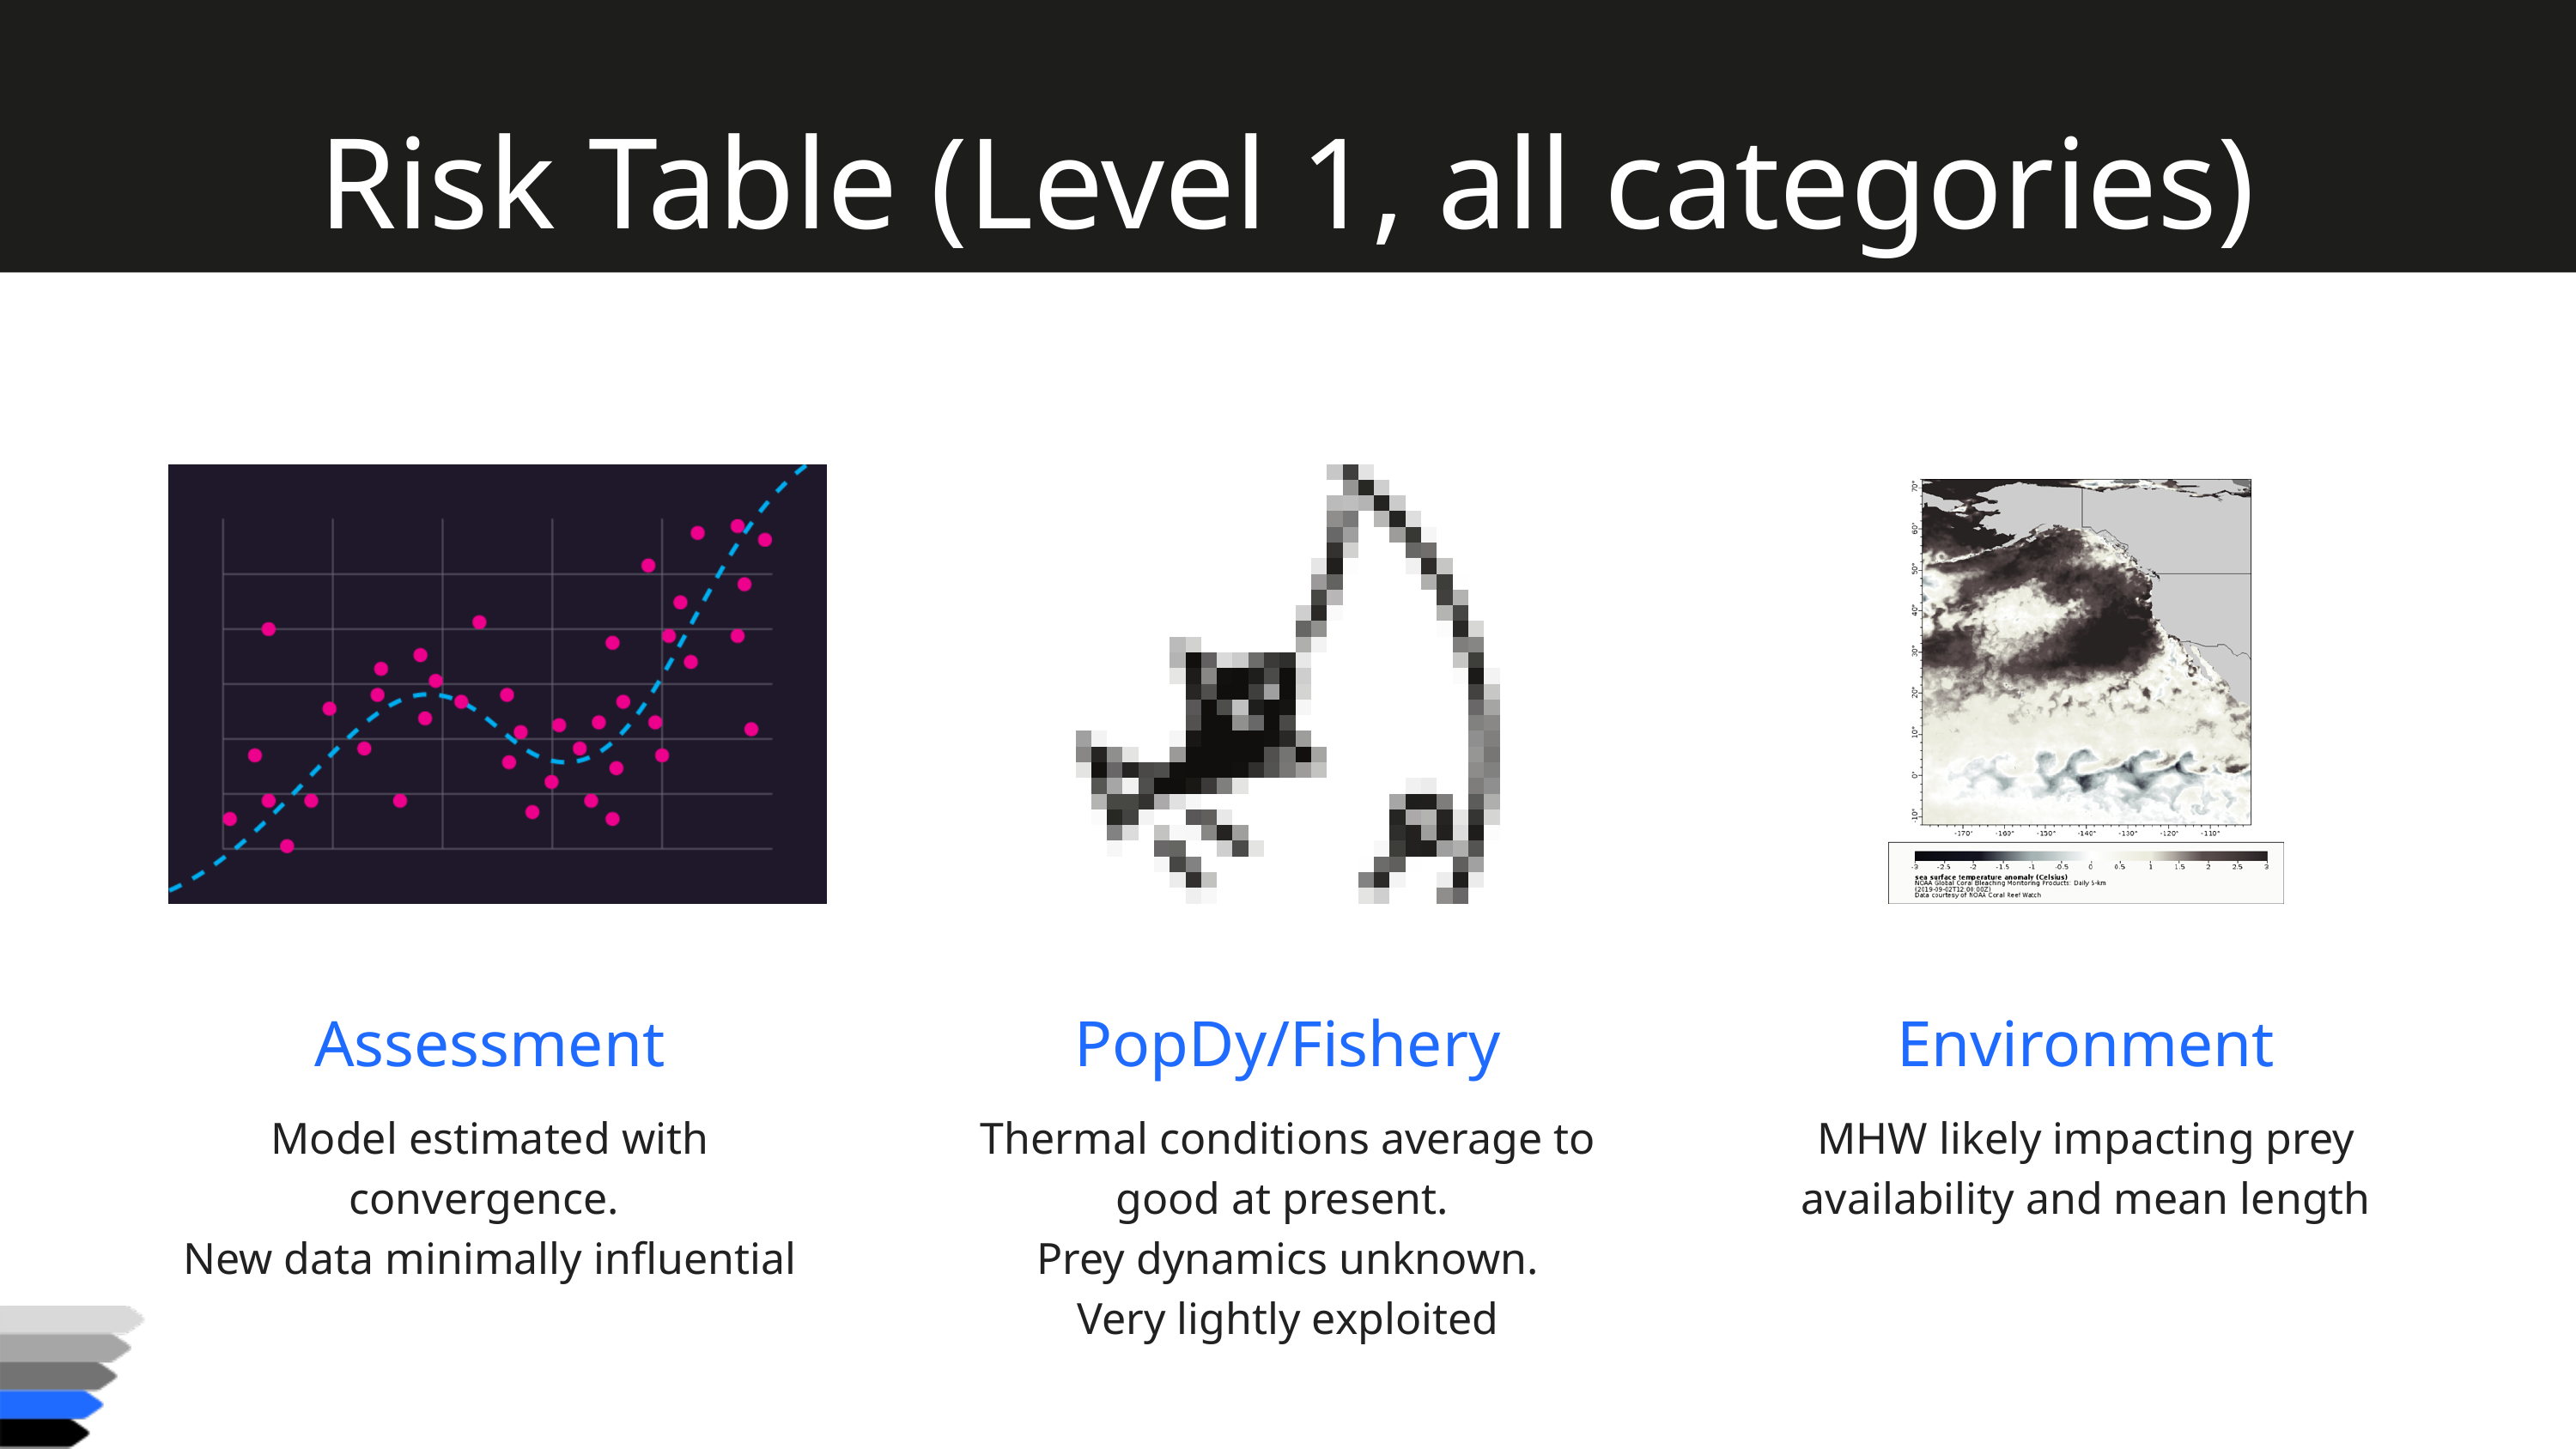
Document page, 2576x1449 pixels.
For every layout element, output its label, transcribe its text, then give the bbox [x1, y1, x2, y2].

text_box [966, 1010, 1610, 1340]
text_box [1764, 1010, 2408, 1222]
picture [1076, 464, 1500, 904]
picture [0, 1305, 145, 1449]
picture [1888, 464, 2284, 904]
picture [167, 464, 827, 904]
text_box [167, 1010, 812, 1281]
text_box [0, 0, 2576, 273]
text_box Risk Table (Level 1, all categories) [227, 116, 2349, 255]
